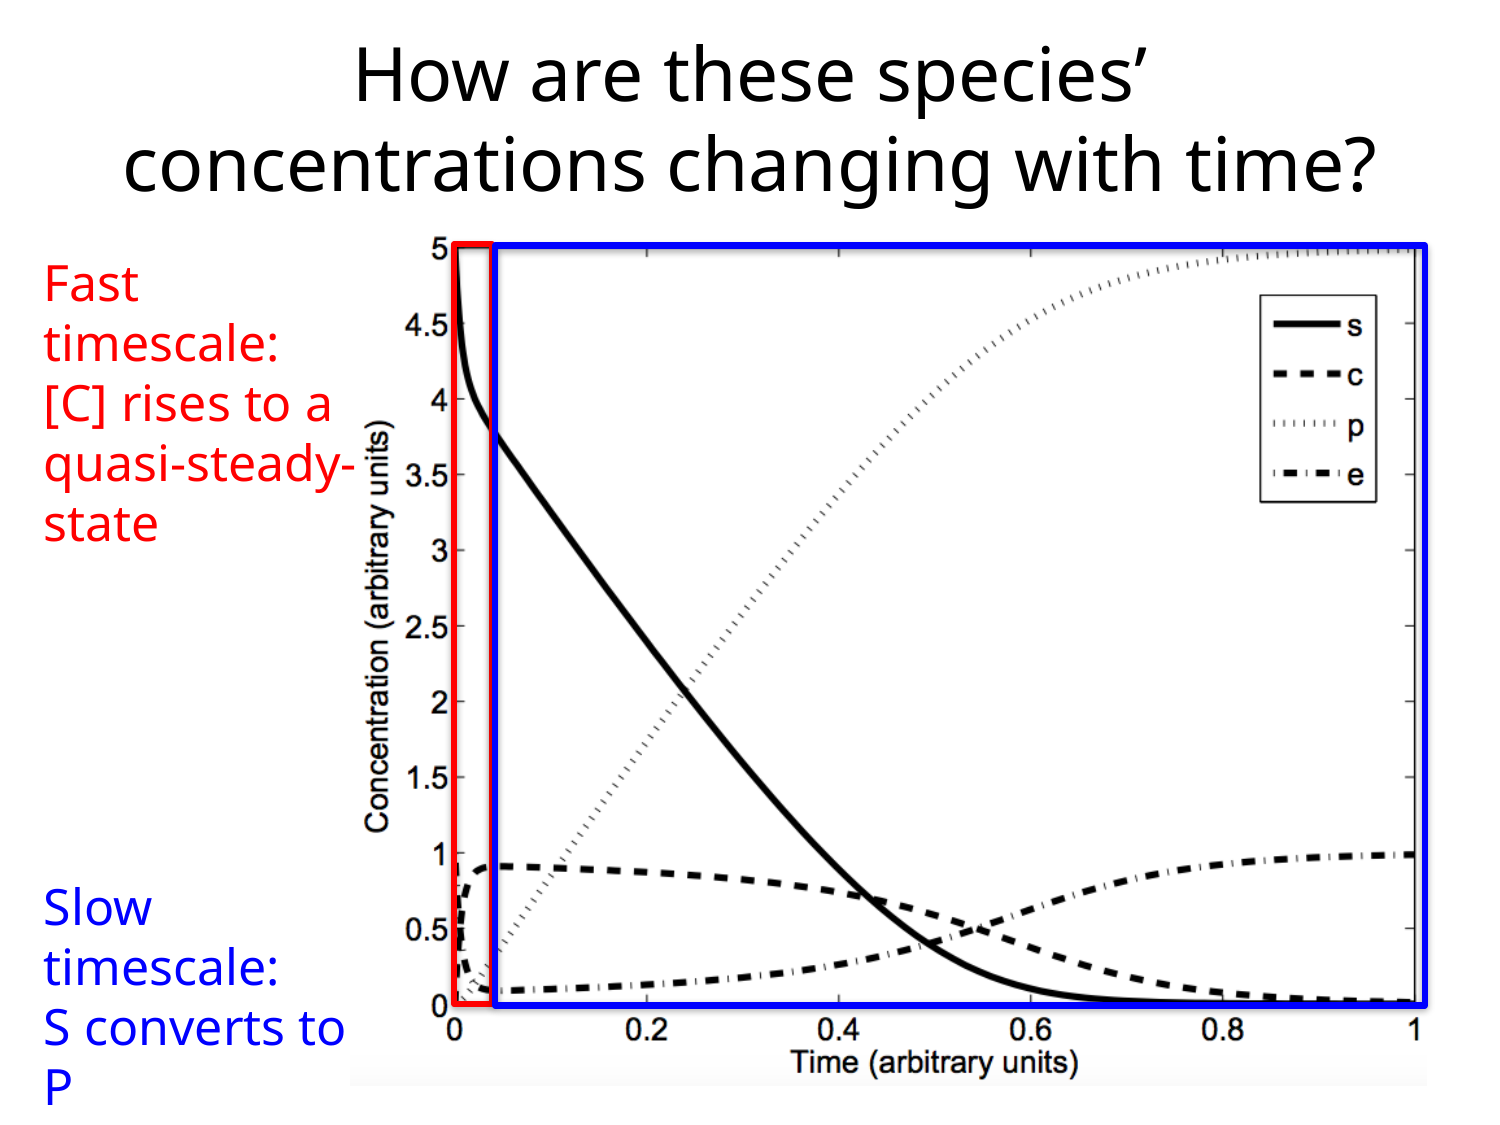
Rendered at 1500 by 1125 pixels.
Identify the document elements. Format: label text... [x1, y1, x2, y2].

text_box Slow timescale: S converts to P [28, 867, 403, 1123]
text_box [323, 205, 1427, 1087]
text_box Fast timescale: [C] rises to a quasi-steady-state [28, 244, 318, 559]
title How are these species’ concentrations changing with time? [75, 0, 1425, 233]
